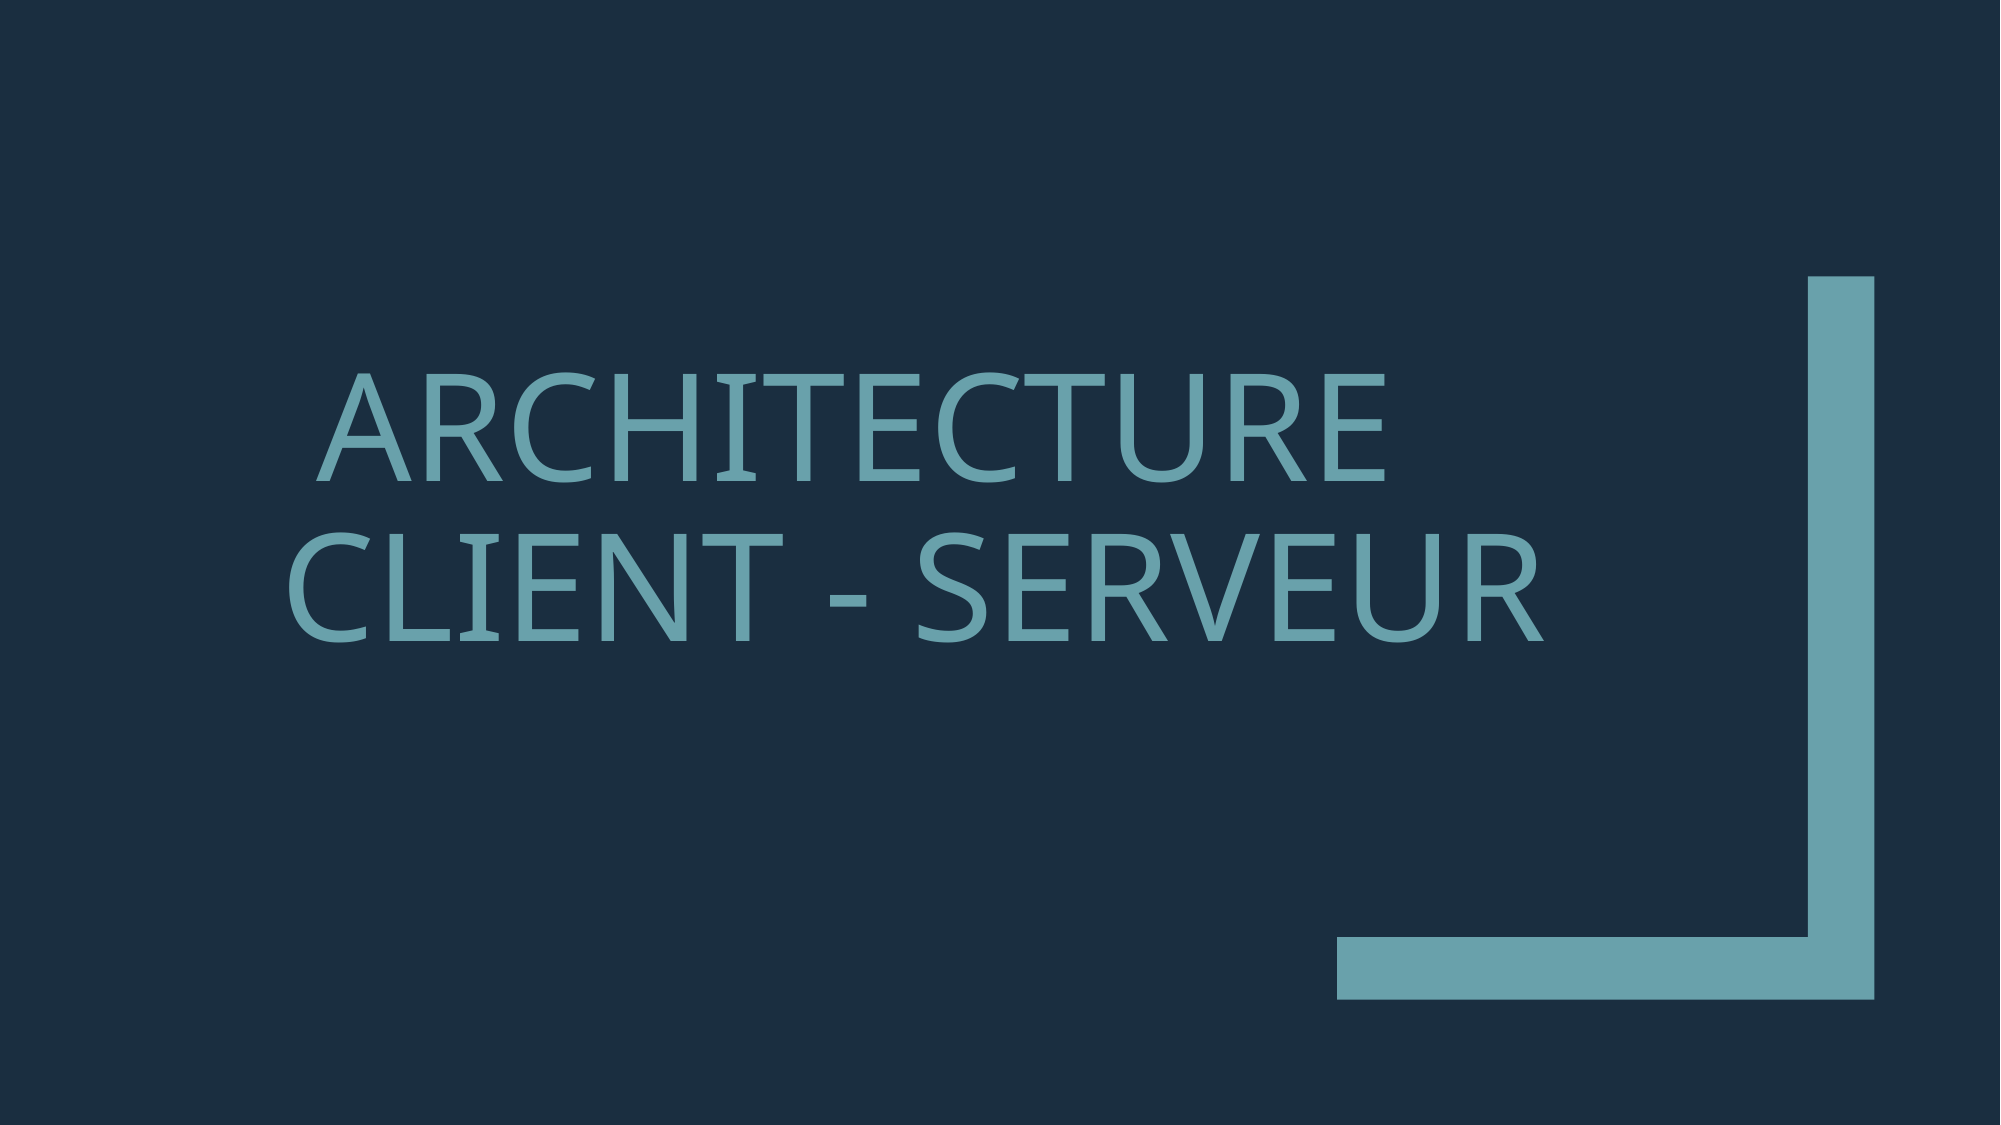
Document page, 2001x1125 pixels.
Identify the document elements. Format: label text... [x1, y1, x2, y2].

title ARCHITECTURE CLIENT - SERVEUR [125, 213, 1703, 682]
